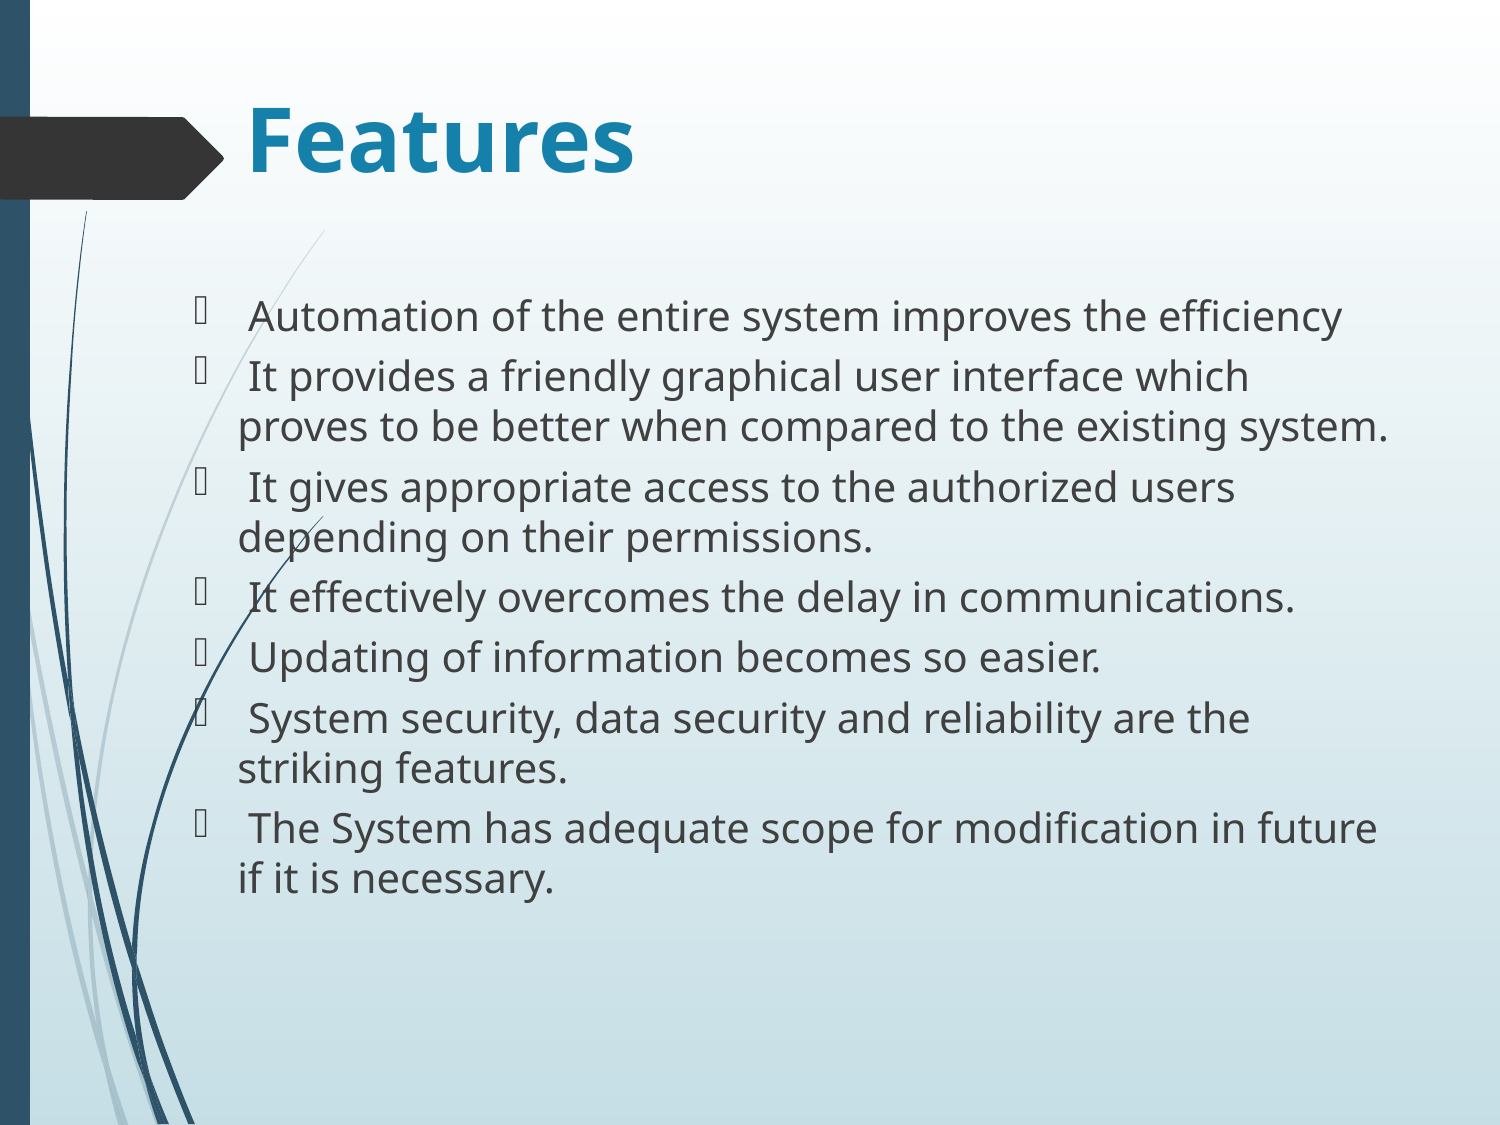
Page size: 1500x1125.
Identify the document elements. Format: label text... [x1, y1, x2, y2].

list Automation of the entire system improves the efficiency It provides a friendly graphical user interface which proves to be better when compared to the existing system. It gives appropriate access to the authorized users depending on their permissions. It effectively overcomes the delay in communications. Updating of information becomes so easier. System security, data security and reliability are the striking features. The System has adequate scope for modification in future if it is necessary. [185, 281, 1401, 1062]
title Features [213, 74, 831, 201]
